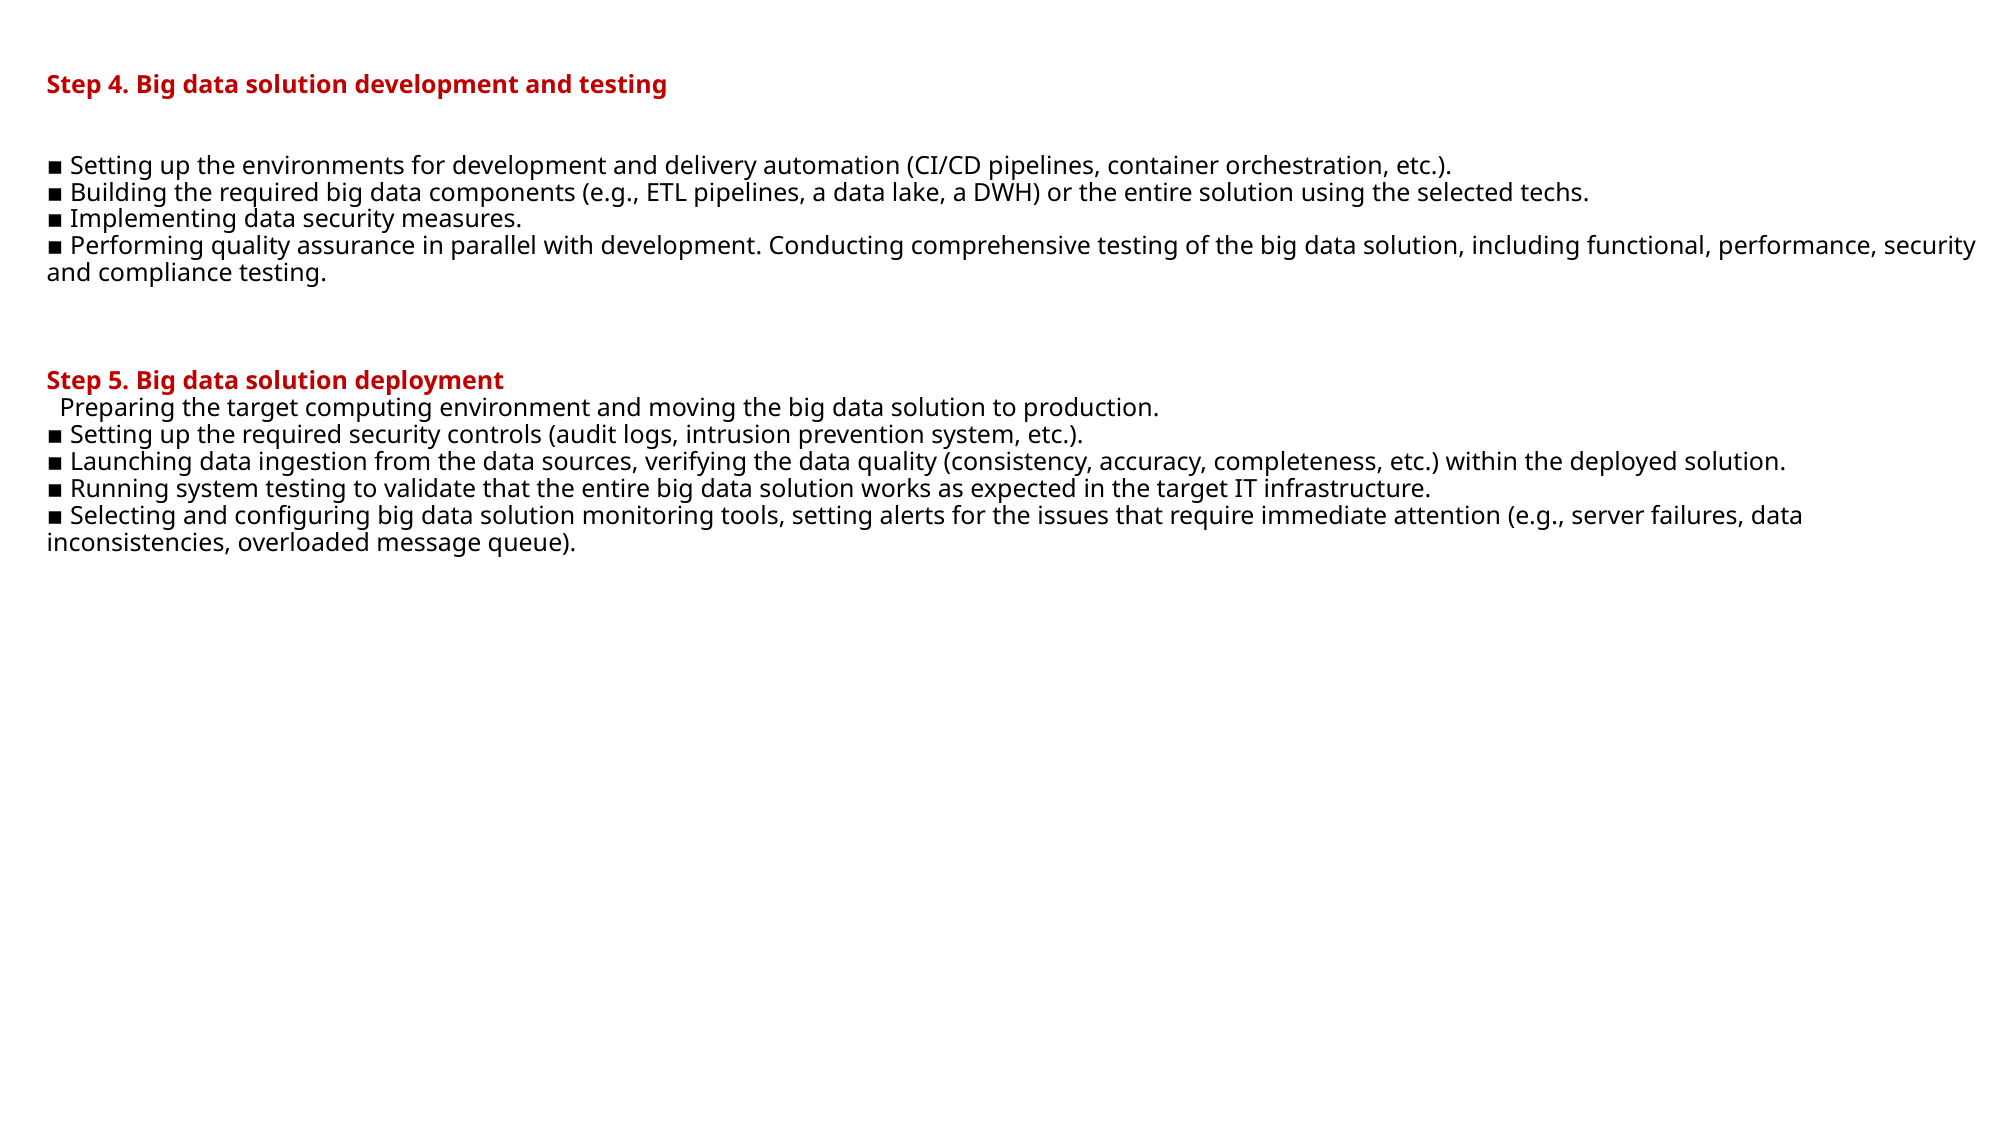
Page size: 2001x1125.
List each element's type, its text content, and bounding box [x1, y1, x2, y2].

title Step 4. Big data solution development and testing ▪ Setting up the environments for development and delivery automation (CI/CD pipelines, container orchestration, etc.). ▪ Building the required big data components (e.g., ETL pipelines, a data lake, a DWH) or the entire solution using the selected techs. ▪ Implementing data security measures. ▪ Performing quality assurance in parallel with development. Conducting comprehensive testing of the big data solution, including functional, performance, security and compliance testing. Step 5. Big data solution deployment Preparing the target computing environment and moving the big data solution to production. ▪ Setting up the required security controls (audit logs, intrusion prevention system, etc.). ▪ Launching data ingestion from the data sources, verifying the data quality (consistency, accuracy, completeness, etc.) within the deployed solution. ▪ Running system testing to validate that the entire big data solution works as expected in the target IT infrastructure. ▪ Selecting and configuring big data solution monitoring tools, setting alerts for the issues that require immediate attention (e.g., server failures, data inconsistencies, overloaded message queue). [31, 31, 2000, 627]
